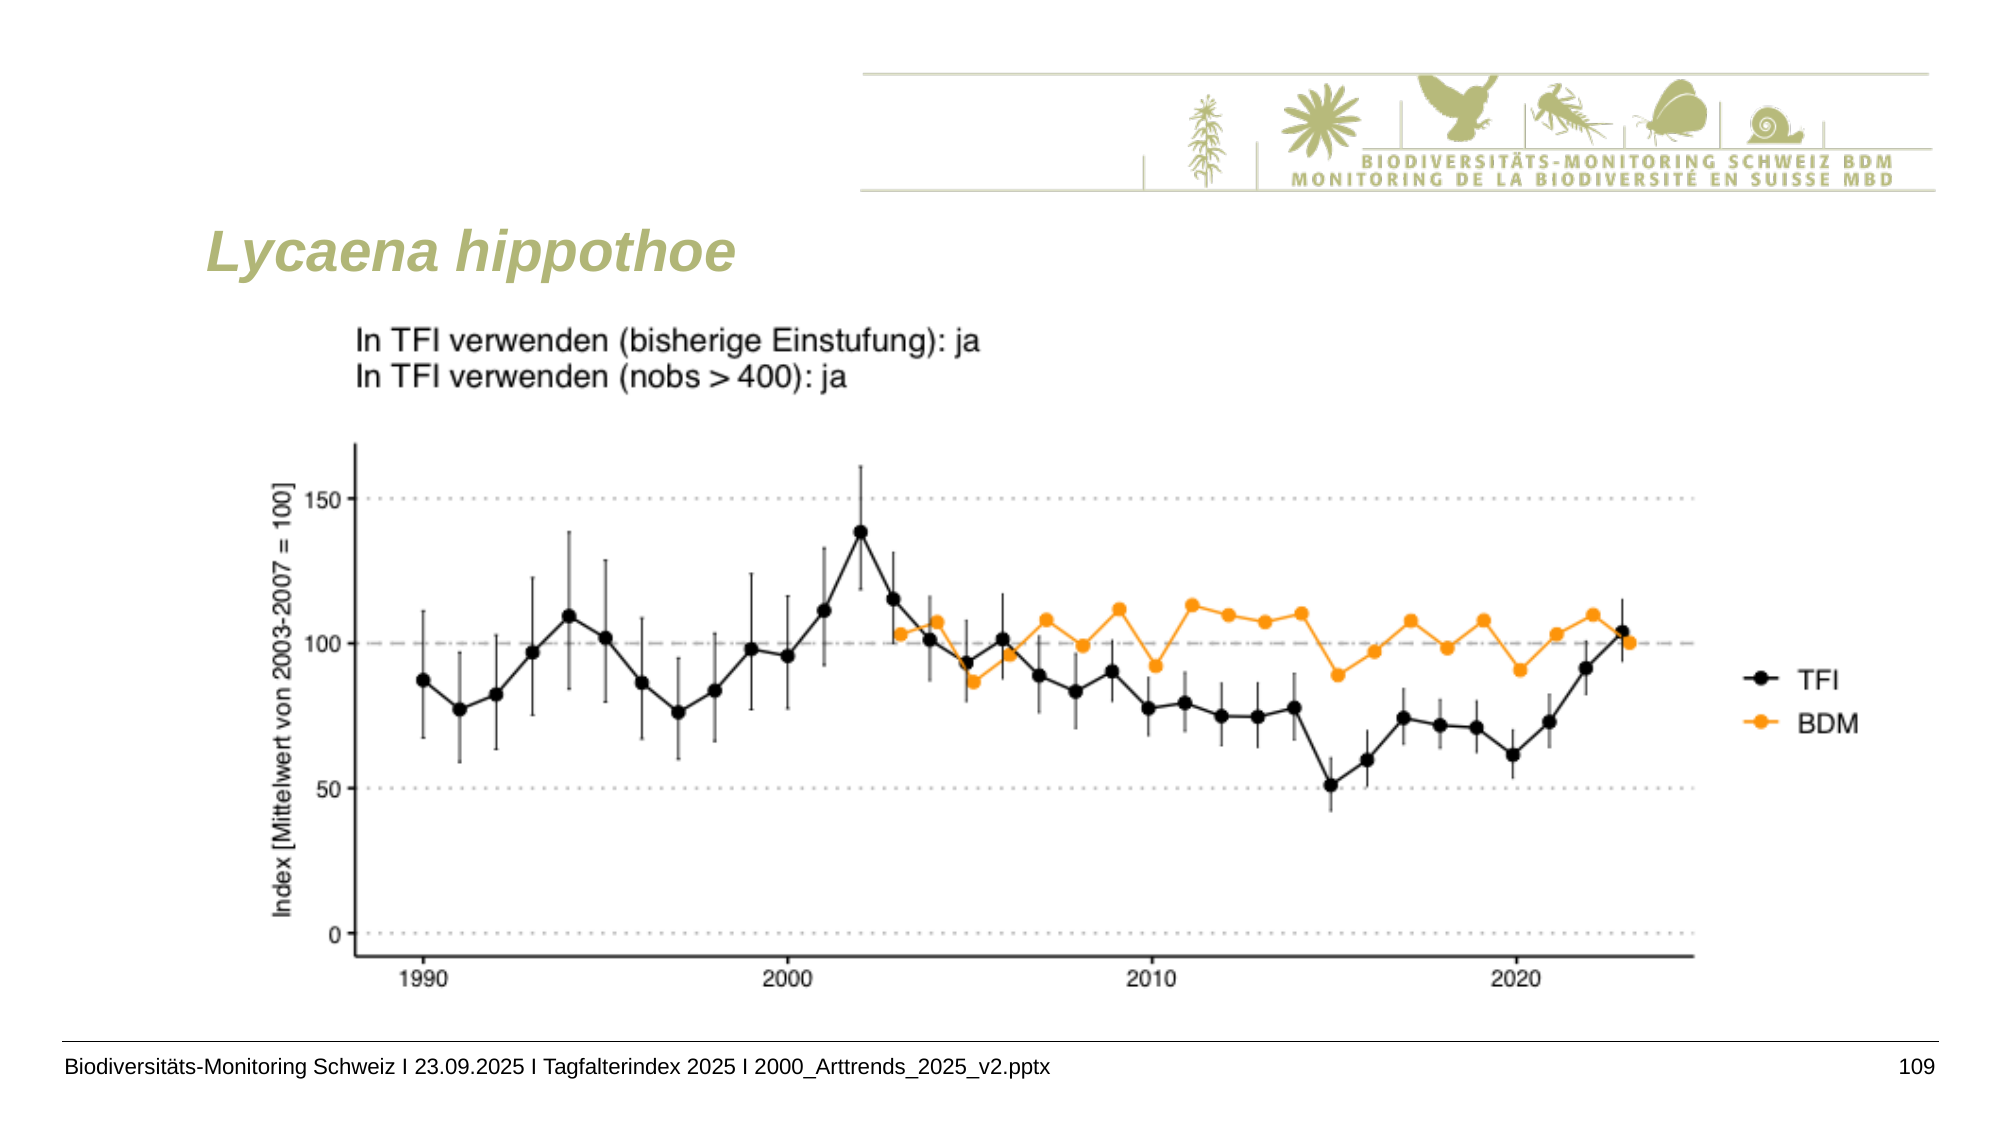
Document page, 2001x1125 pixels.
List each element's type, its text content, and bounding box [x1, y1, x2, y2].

title Lycaena hippothoe [206, 213, 1941, 301]
picture [258, 312, 1890, 1038]
footer Biodiversitäts-Monitoring Schweiz I 23.09.2025 I Tagfalterindex 2025 I 2000_Arttrends_2025_v2.pptx [64, 1052, 1287, 1080]
